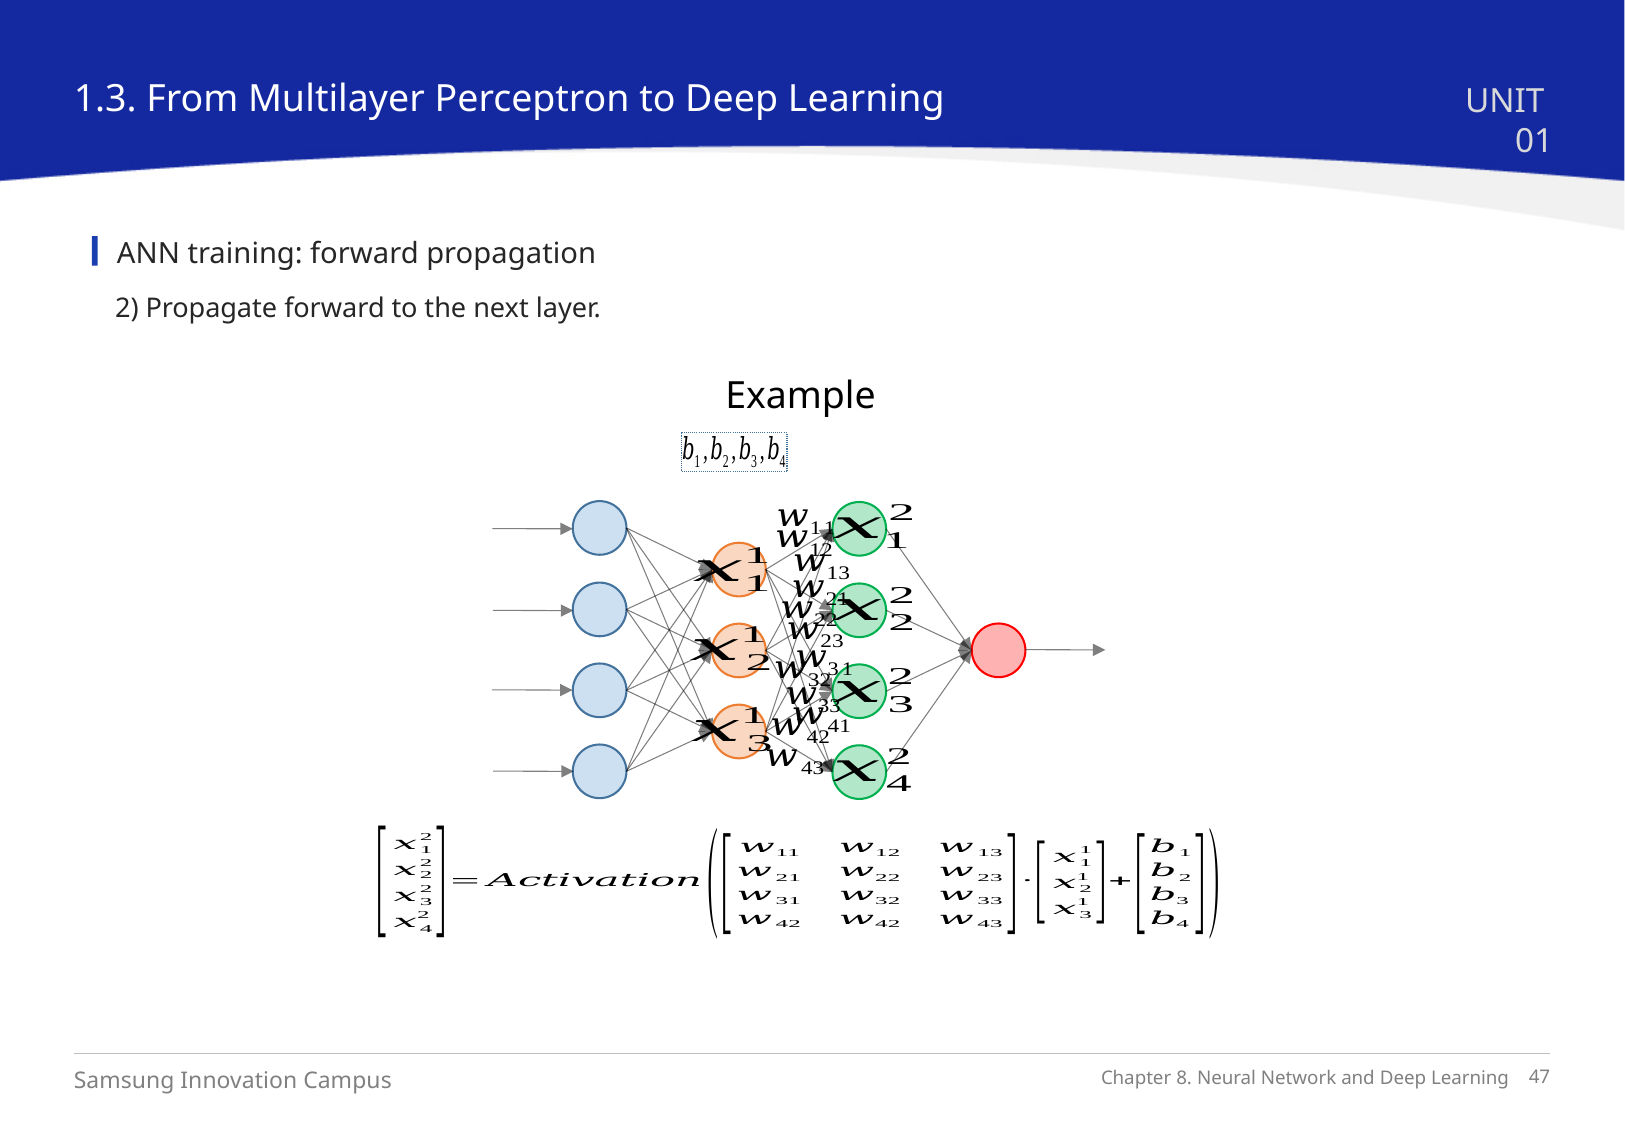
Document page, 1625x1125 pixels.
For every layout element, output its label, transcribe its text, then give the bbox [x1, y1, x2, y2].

text_box 2) Propagate forward to the next layer. [114, 278, 1532, 336]
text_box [73, 73, 1554, 120]
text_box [491, 433, 1106, 799]
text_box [91, 234, 1533, 270]
text_box Example [658, 341, 895, 424]
picture [0, 0, 1625, 1125]
